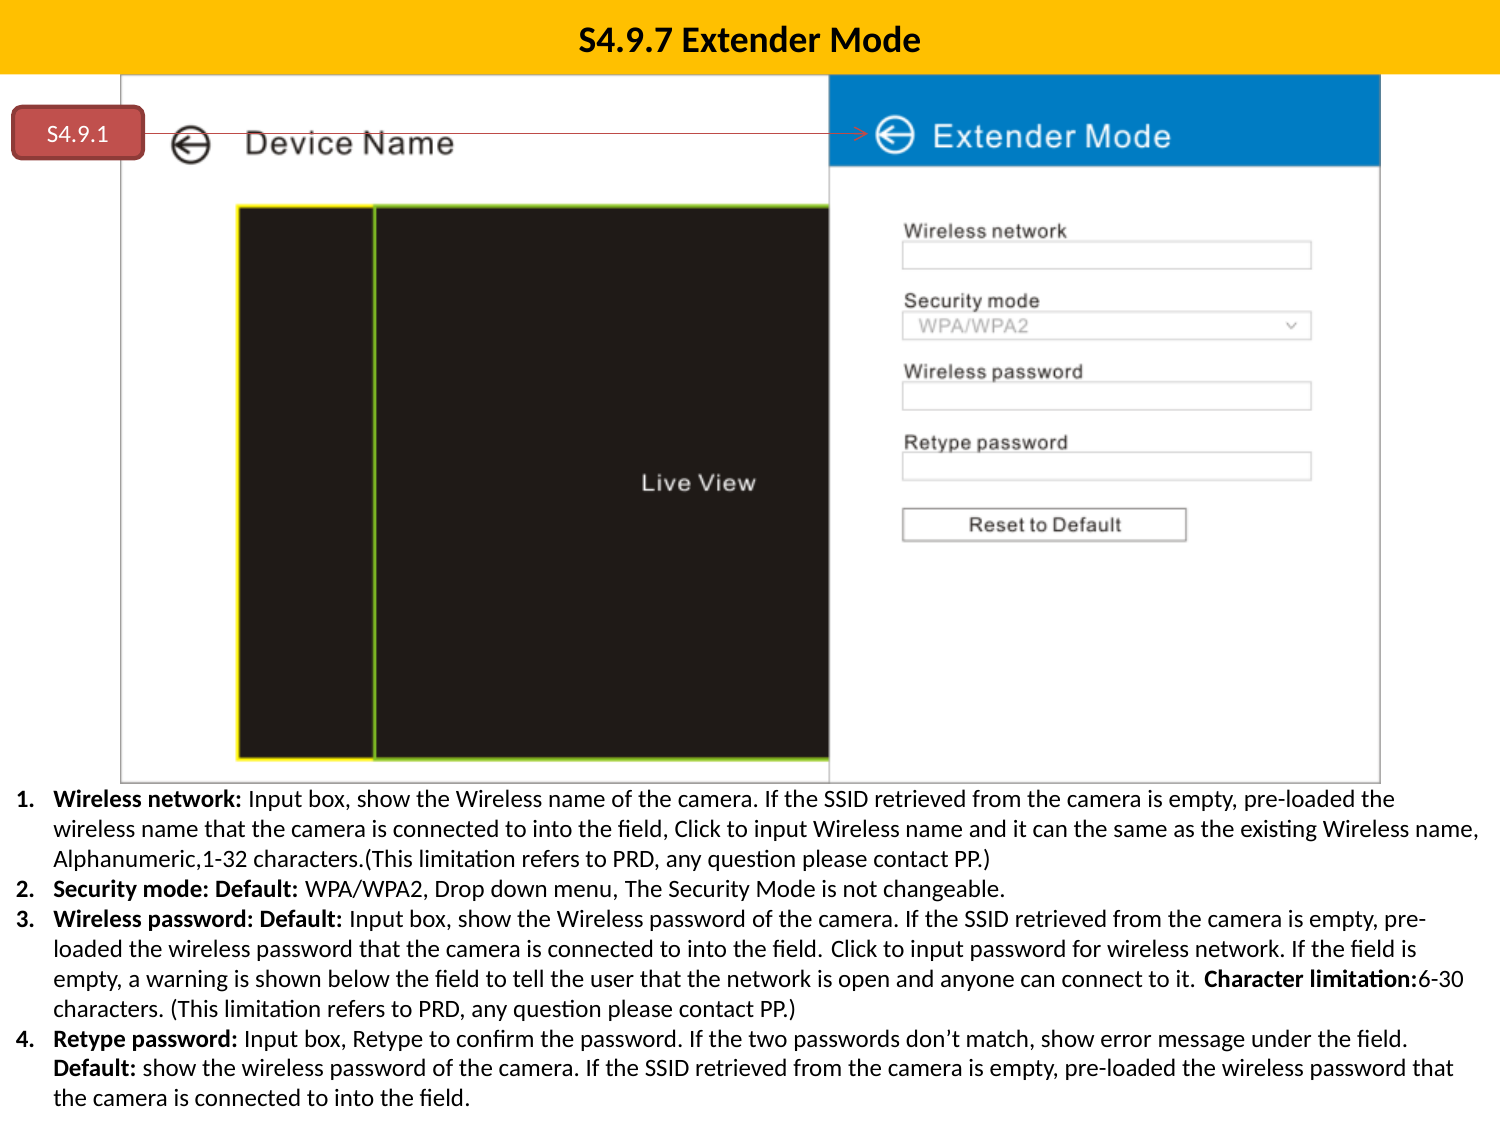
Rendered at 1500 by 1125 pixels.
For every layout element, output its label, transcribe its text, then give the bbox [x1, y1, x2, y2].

text_box Wireless network: Input box, show the Wireless name of the camera. If the SSID retrieved from the camera is empty, pre-loaded the wireless name that the camera is connected to into the field, Click to input Wireless name and it can the same as the existing Wireless name, Alphanumeric,1-32 characters.(This limitation refers to PRD, any question please contact PP.) Security mode: Default: WPA/WPA2, Drop down menu, The Security Mode is not changeable. Wireless password: Default: Input box, show the Wireless password of the camera. If the SSID retrieved from the camera is empty, pre-loaded the wireless password that the camera is connected to into the field. Click to input password for wireless network. If the field is empty, a warning is shown below the field to tell the user that the network is open and anyone can connect to it. Character limitation:6-30 characters. (This limitation refers to PRD, any question please contact PP.) Retype password: Input box, Retype to confirm the password. If the two passwords don’t match, show error message under the field. Default: show the wireless password of the camera. If the SSID retrieved from the camera is empty, pre-loaded the wireless password that the camera is connected to into the field. [1, 775, 1500, 1120]
picture [119, 74, 1381, 784]
text_box S4.9.7 Extender Mode [0, 0, 1500, 77]
text_box S4.9.1 [11, 104, 114, 161]
